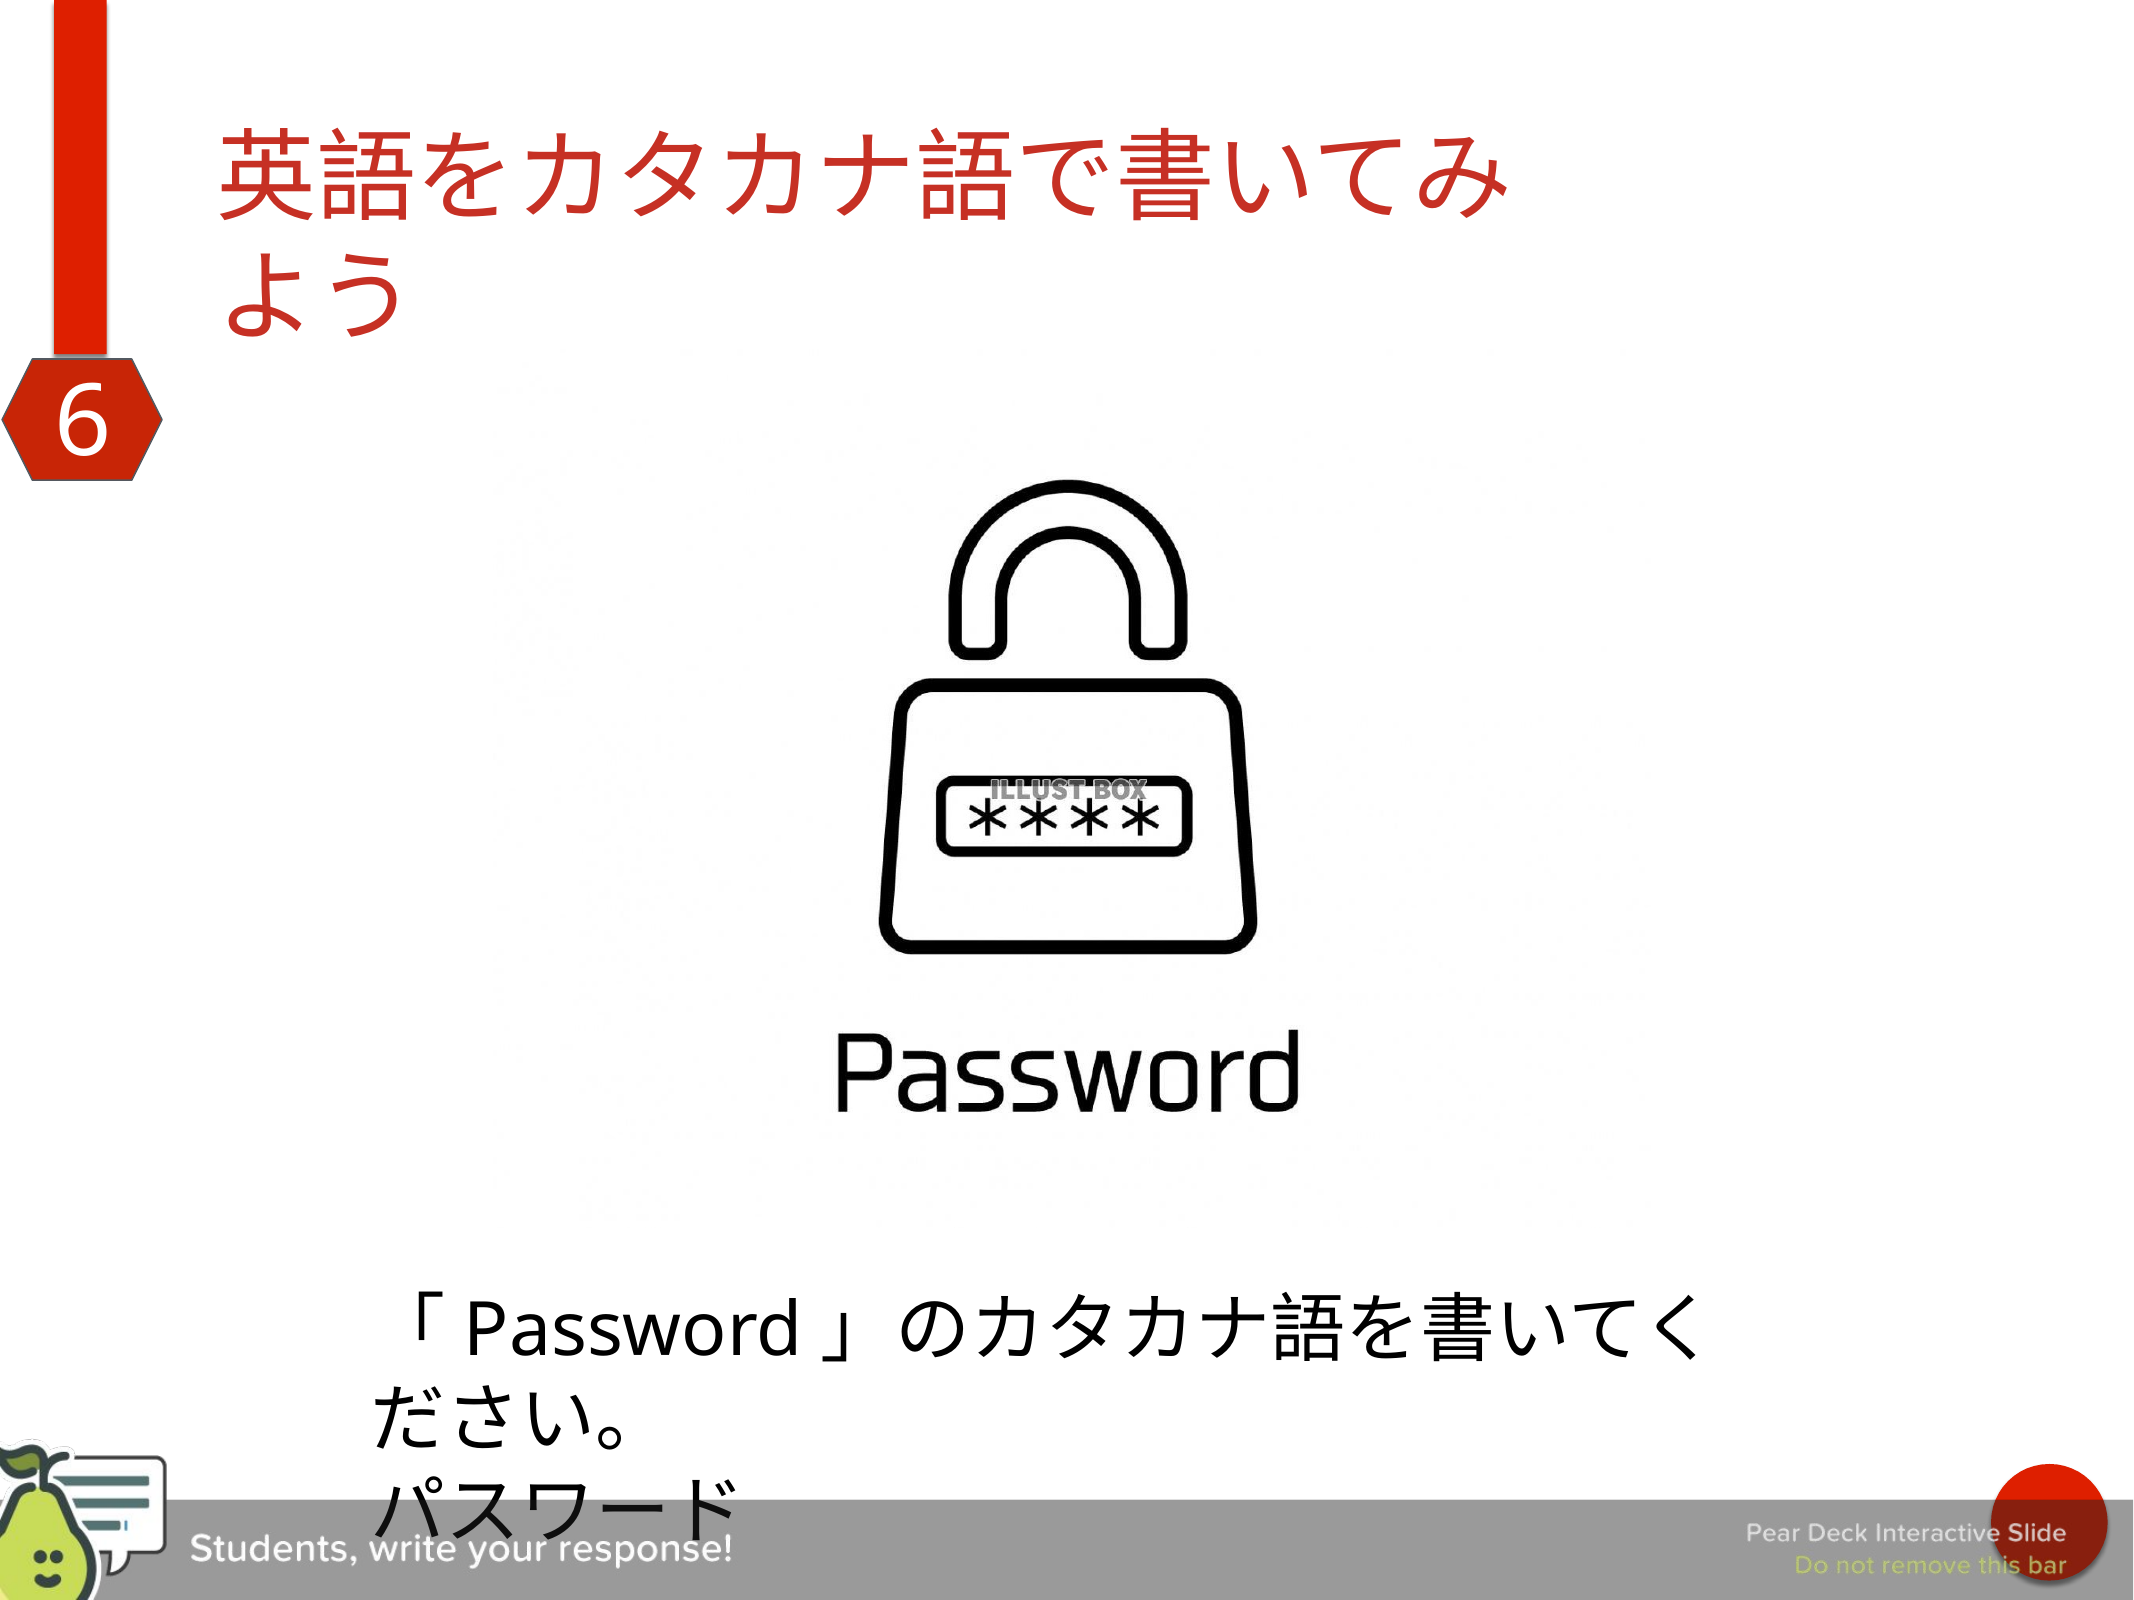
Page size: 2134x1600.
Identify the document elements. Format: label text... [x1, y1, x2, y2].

picture [493, 349, 1651, 1228]
title 英語をカタカナ語で書いてみよう [214, 110, 1572, 381]
text_box 「Password」のカタカナ語を書いてください。 パスワード [368, 1278, 1749, 1432]
picture [0, 1433, 2134, 1600]
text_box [0, 0, 164, 482]
